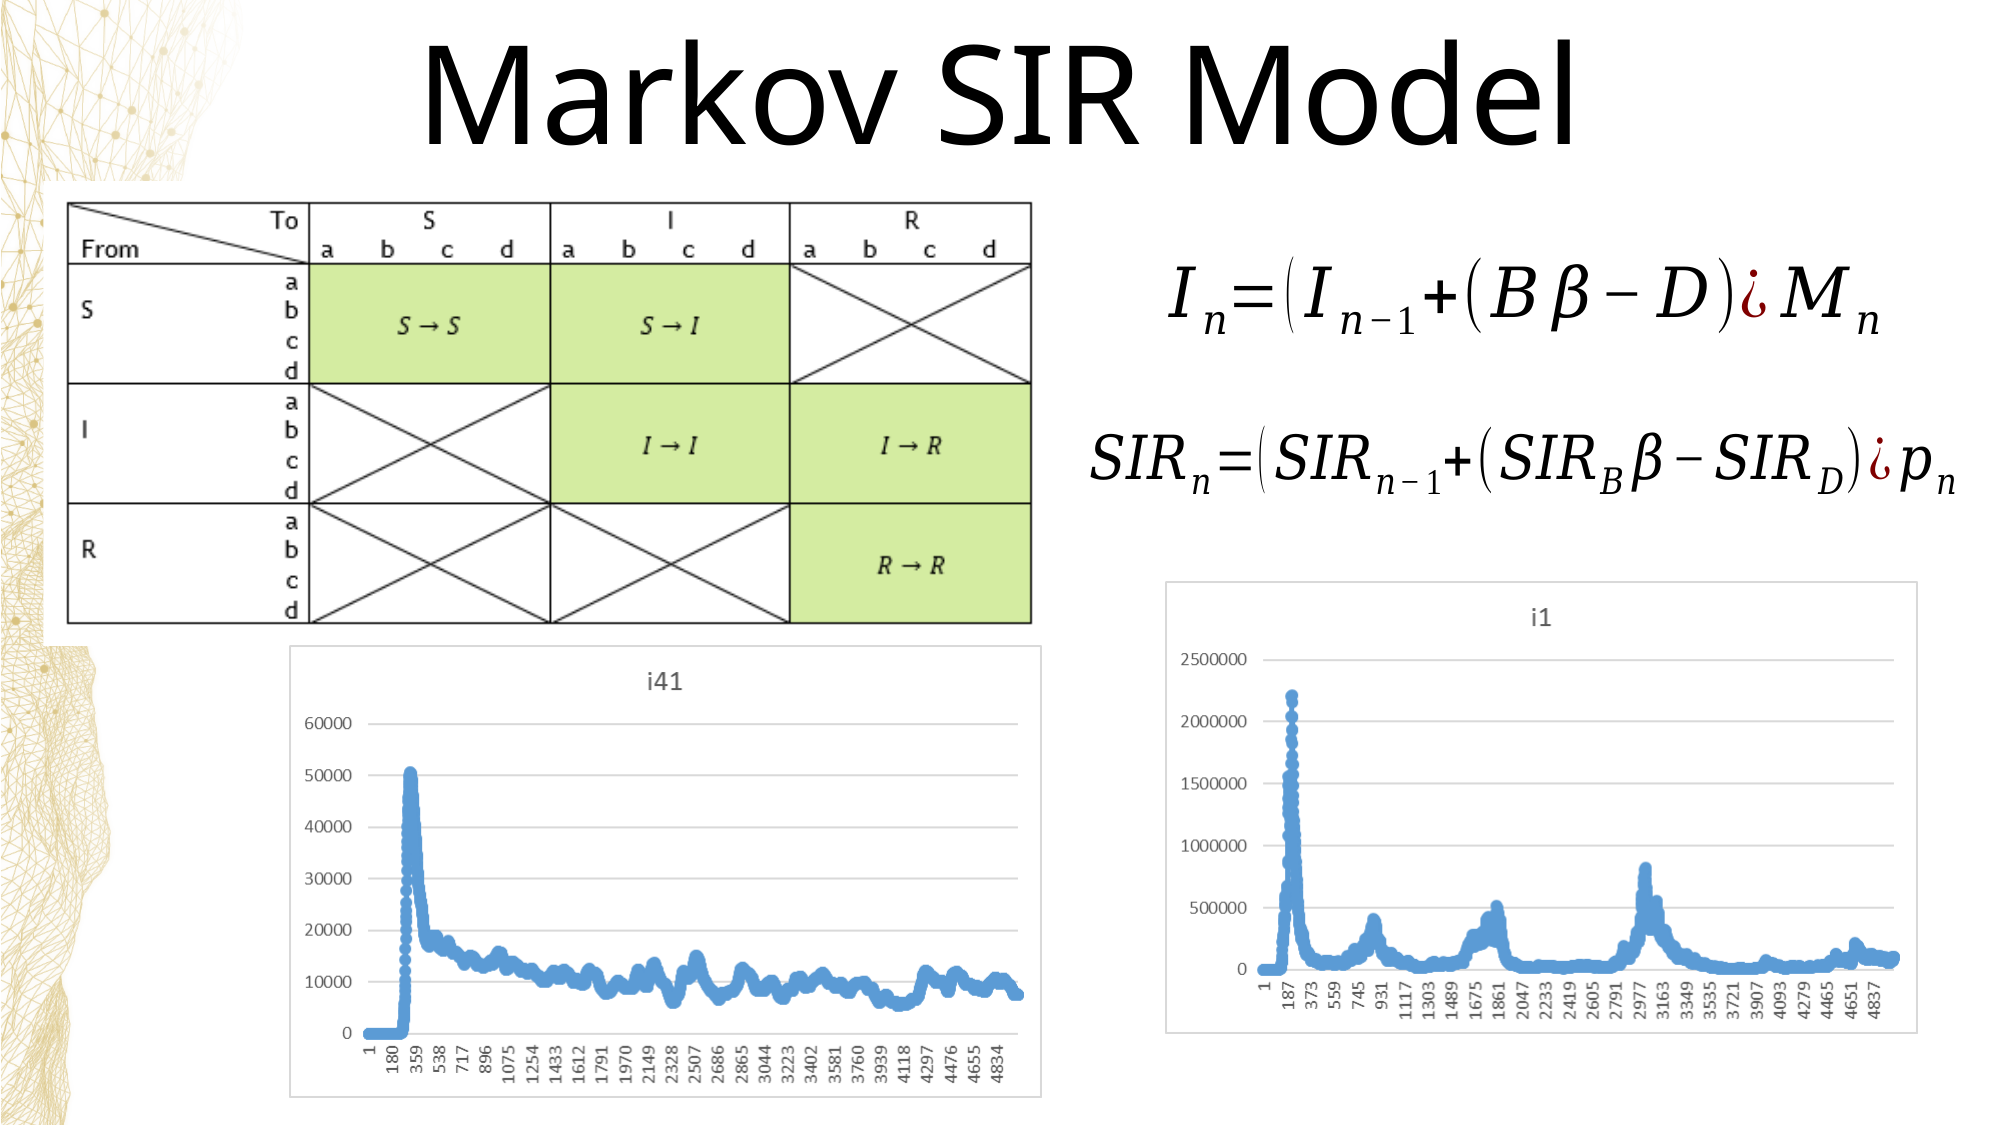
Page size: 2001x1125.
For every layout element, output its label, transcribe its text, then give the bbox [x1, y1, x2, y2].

text_box Markov SIR Model [0, 0, 2000, 180]
picture [1165, 581, 1918, 1034]
picture [0, 181, 1066, 1098]
